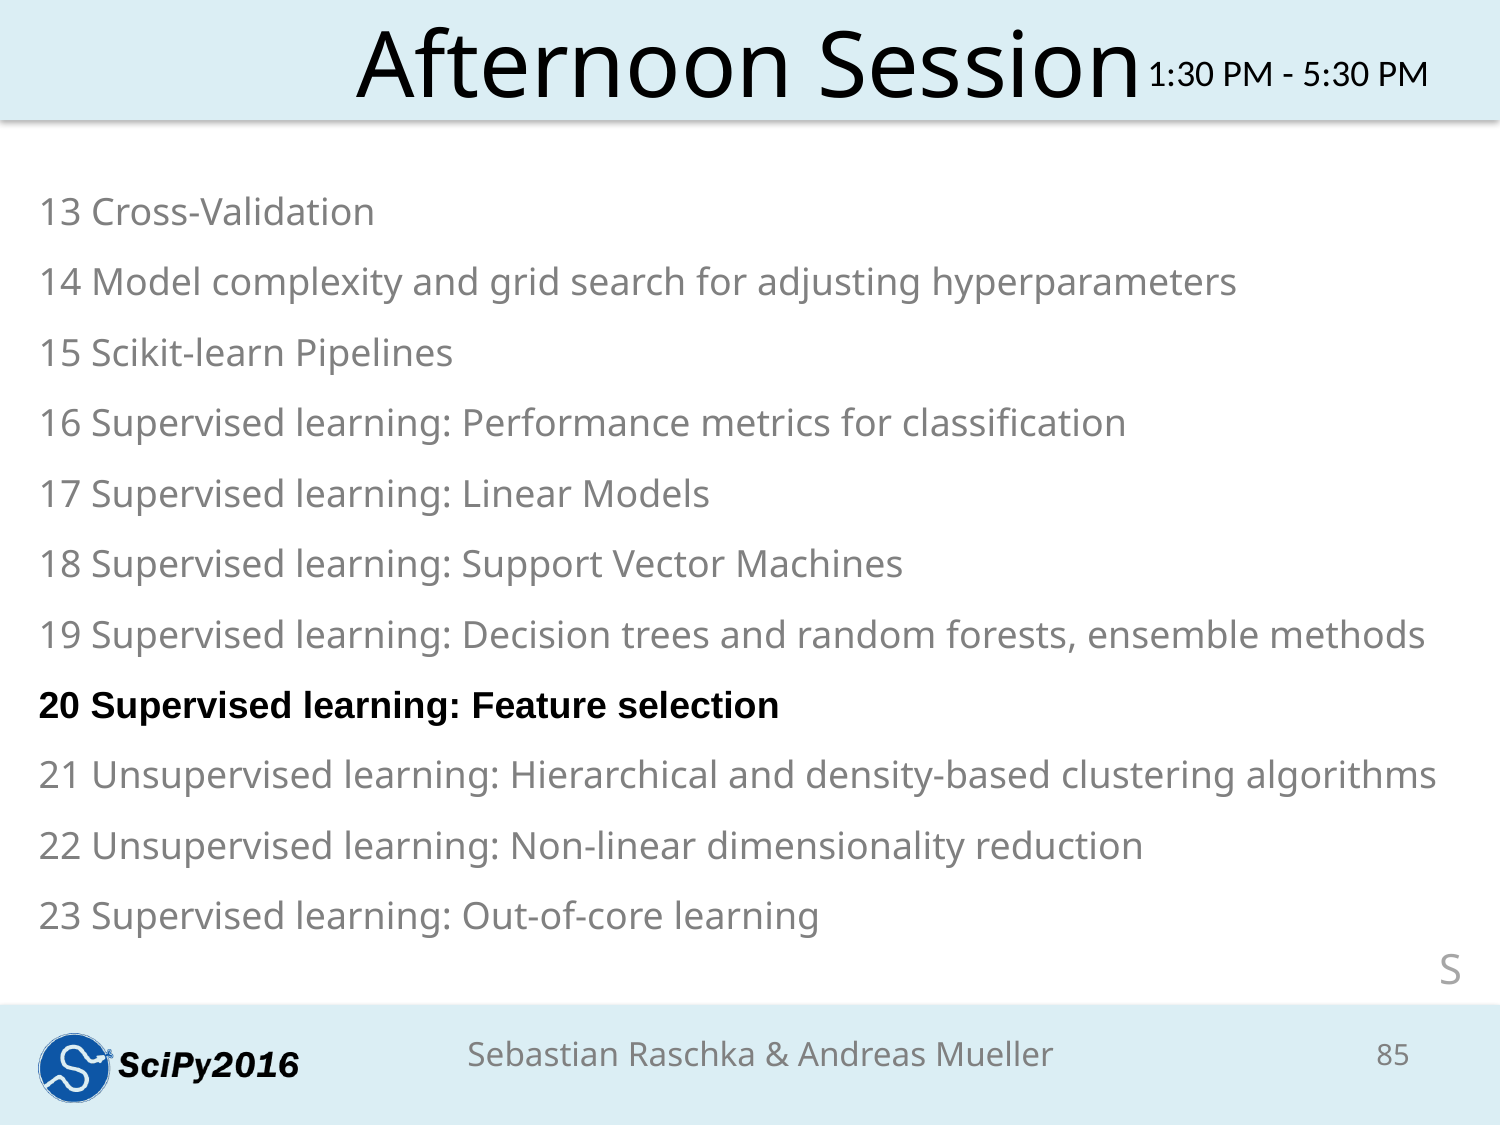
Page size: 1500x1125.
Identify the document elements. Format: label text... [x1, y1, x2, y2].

list 13 Cross-Validation 14 Model complexity and grid search for adjusting hyperparameters 15 Scikit-learn Pipelines 16 Supervised learning: Performance metrics for classification 17 Supervised learning: Linear Models 18 Supervised learning: Support Vector Machines 19 Supervised learning: Decision trees and random forests, ensemble methods 20 Supervised learning: Feature selection 21 Unsupervised learning: Hierarchical and density-based clustering algorithms 22 Unsupervised learning: Non-linear dimensionality reduction 23 Supervised learning: Out-of-core learning [23, 162, 1476, 919]
text_box S [1424, 935, 1477, 1001]
title Afternoon Session [75, 0, 1425, 155]
picture [38, 1033, 299, 1103]
text_box 1:30 PM - 5:30 PM [1132, 41, 1453, 101]
slide_number 85 [1352, 1026, 1425, 1087]
